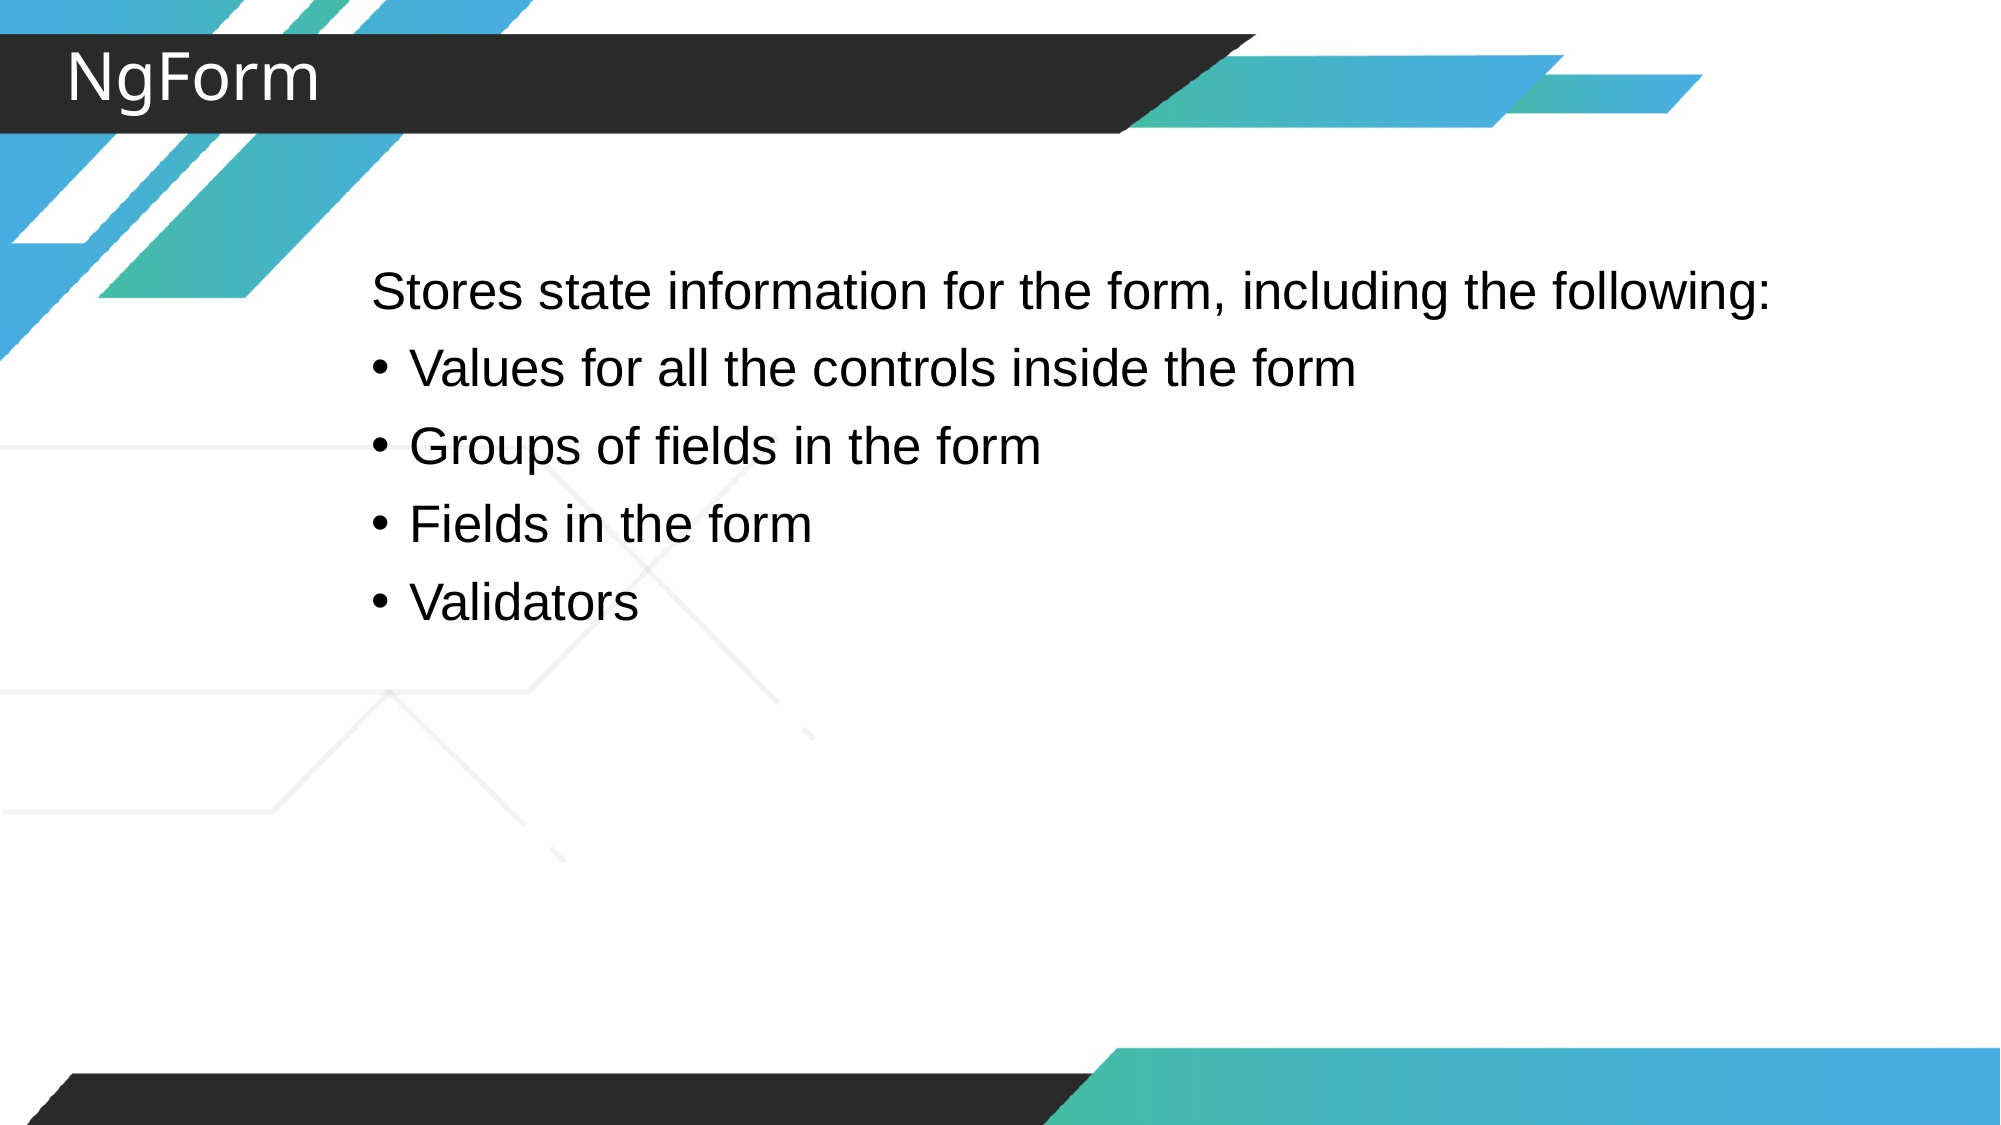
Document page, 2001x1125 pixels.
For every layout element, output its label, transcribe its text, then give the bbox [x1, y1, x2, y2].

picture [0, 0, 2000, 1125]
title NgForm [50, 29, 1117, 130]
list Stores state information for the form, including the following: Values for all the controls inside the form Groups of fields in the form Fields in the form Validators [356, 256, 2000, 950]
